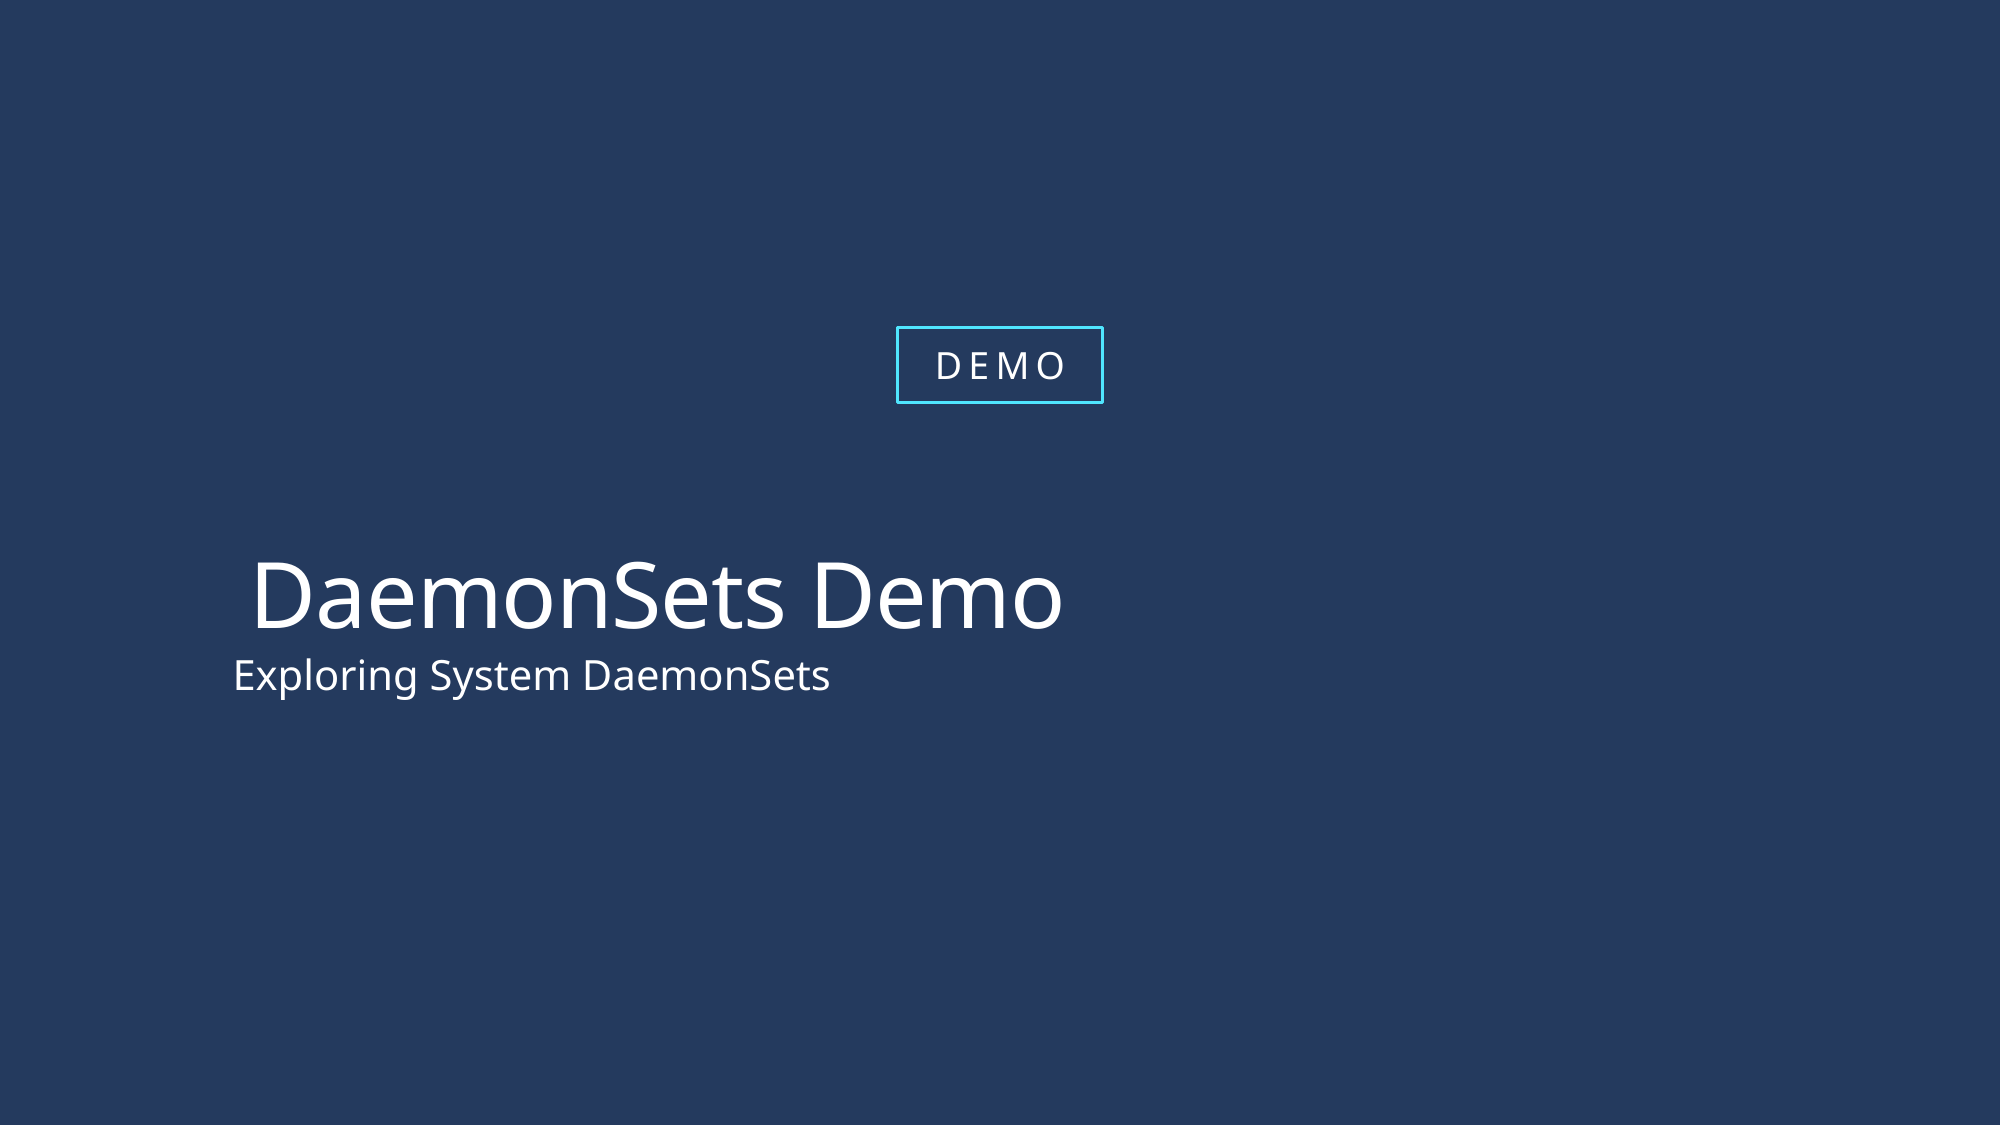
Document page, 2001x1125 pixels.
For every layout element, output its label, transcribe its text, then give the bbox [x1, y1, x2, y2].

title DaemonSets Demo [249, 548, 1750, 649]
text_box Exploring System DaemonSets [232, 648, 843, 699]
